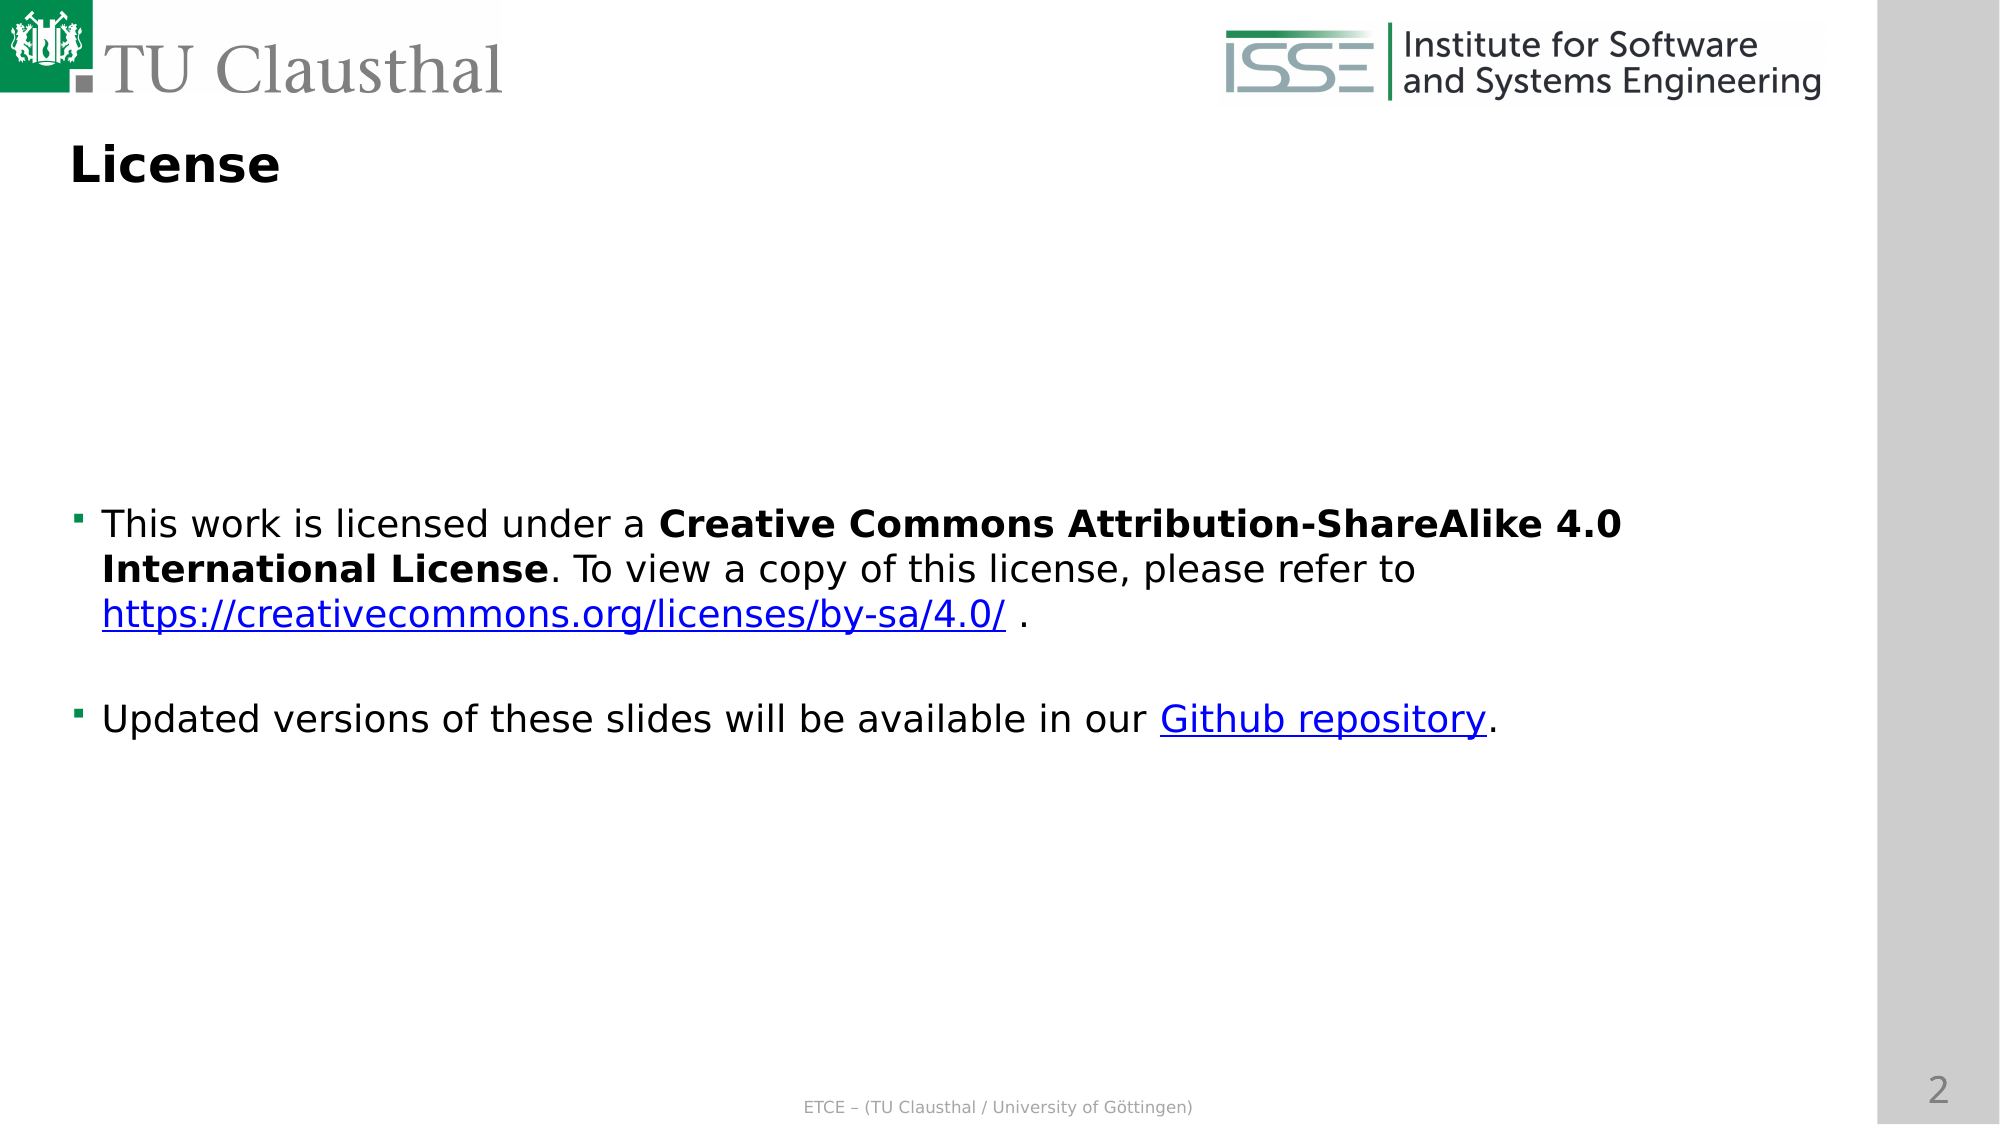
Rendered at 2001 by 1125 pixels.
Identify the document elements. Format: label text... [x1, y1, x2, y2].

picture [0, 0, 502, 93]
picture [1218, 22, 1826, 107]
text_box License [54, 125, 1817, 206]
text_box This work is licensed under a Creative Commons Attribution-ShareAlike 4.0 International License. To view a copy of this license, please refer to https://creativecommons.org/licenses/by-sa/4.0/ . Updated versions of these slides will be available in our Github repository. [54, 207, 1817, 1033]
